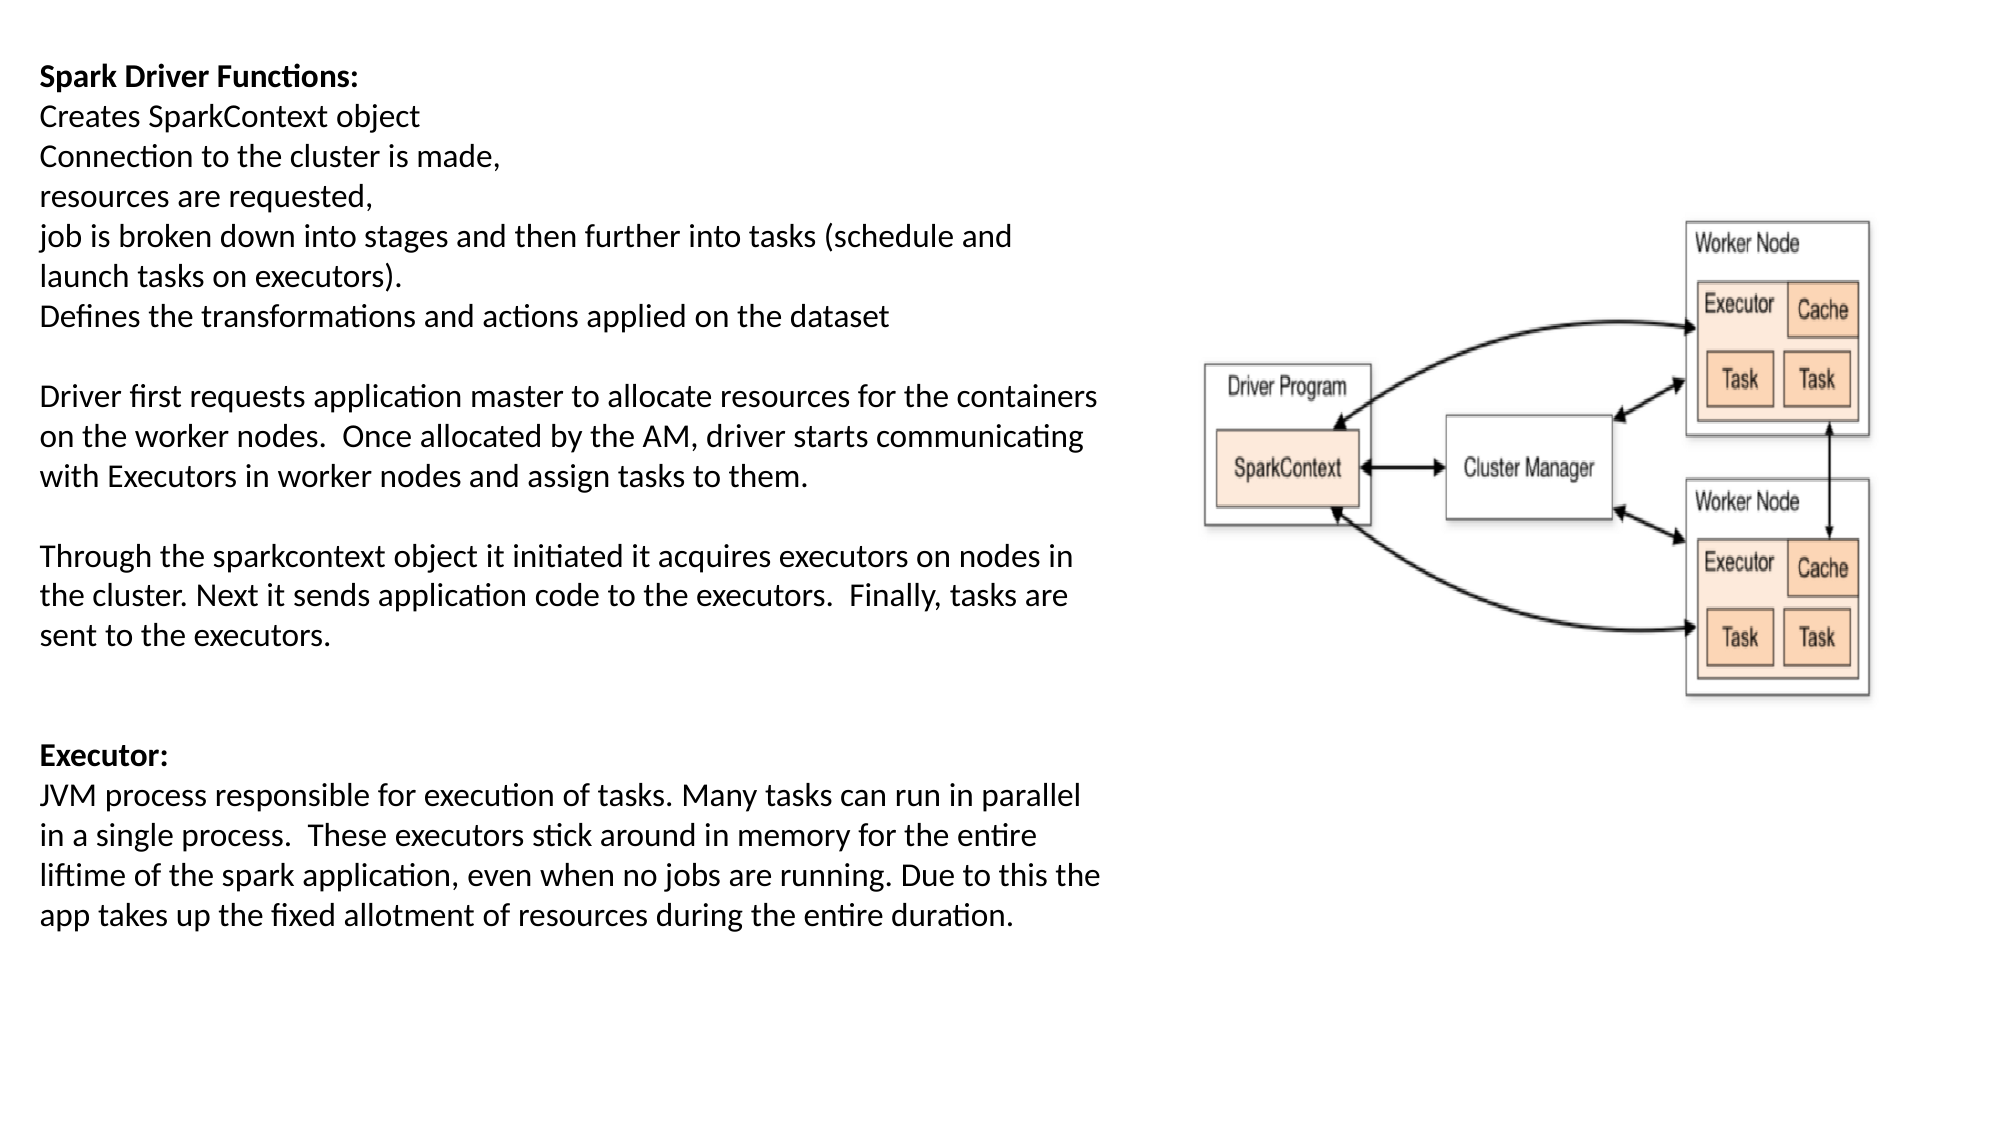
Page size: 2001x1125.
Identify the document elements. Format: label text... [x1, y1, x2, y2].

text_box Spark Driver Functions: Creates SparkContext object Connection to the cluster is made, resources are requested, job is broken down into stages and then further into tasks (schedule and launch tasks on executors). Defines the transformations and actions applied on the dataset Driver first requests application master to allocate resources for the containers on the worker nodes. Once allocated by the AM, driver starts communicating with Executors in worker nodes and assign tasks to them. Through the sparkcontext object it initiated it acquires executors on nodes in the cluster. Next it sends application code to the executors. Finally, tasks are sent to the executors. Executor: JVM process responsible for execution of tasks. Many tasks can run in parallel in a single process. These executors stick around in memory for the entire liftime of the spark application, even when no jobs are running. Due to this the app takes up the fixed allotment of resources during the entire duration. [24, 47, 1125, 941]
picture [1114, 203, 1976, 747]
